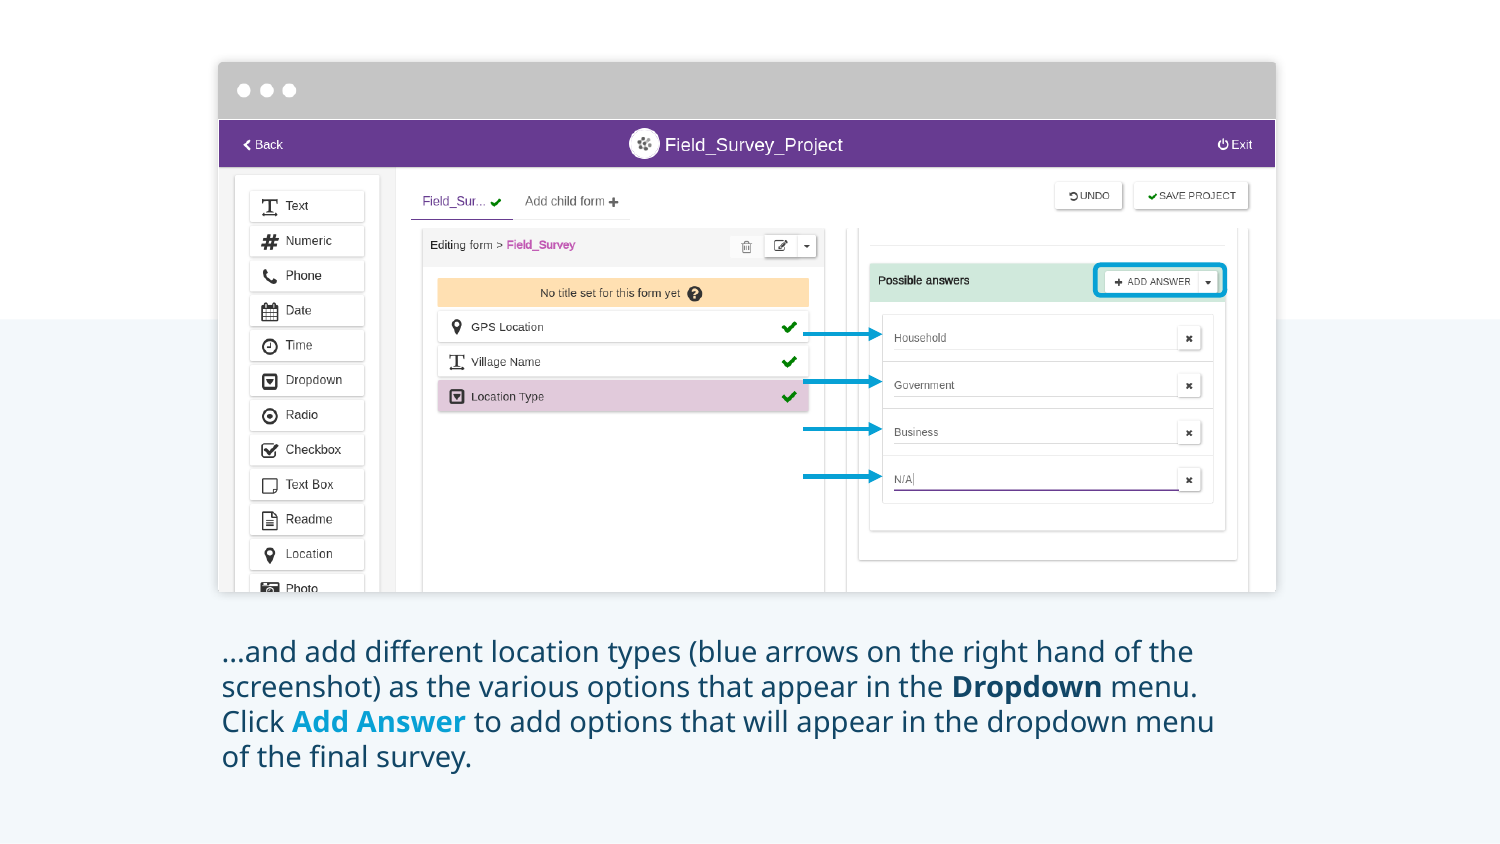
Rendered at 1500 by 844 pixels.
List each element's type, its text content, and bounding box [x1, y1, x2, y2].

picture [124, 0, 1377, 681]
text_box ...and add different location types (blue arrows on the right hand of the screenshot) as the various options that appear in the Dropdown menu. Click Add Answer to add options that will appear in the dropdown menu of the final survey. [206, 689, 1263, 825]
text_box [0, 319, 1500, 844]
